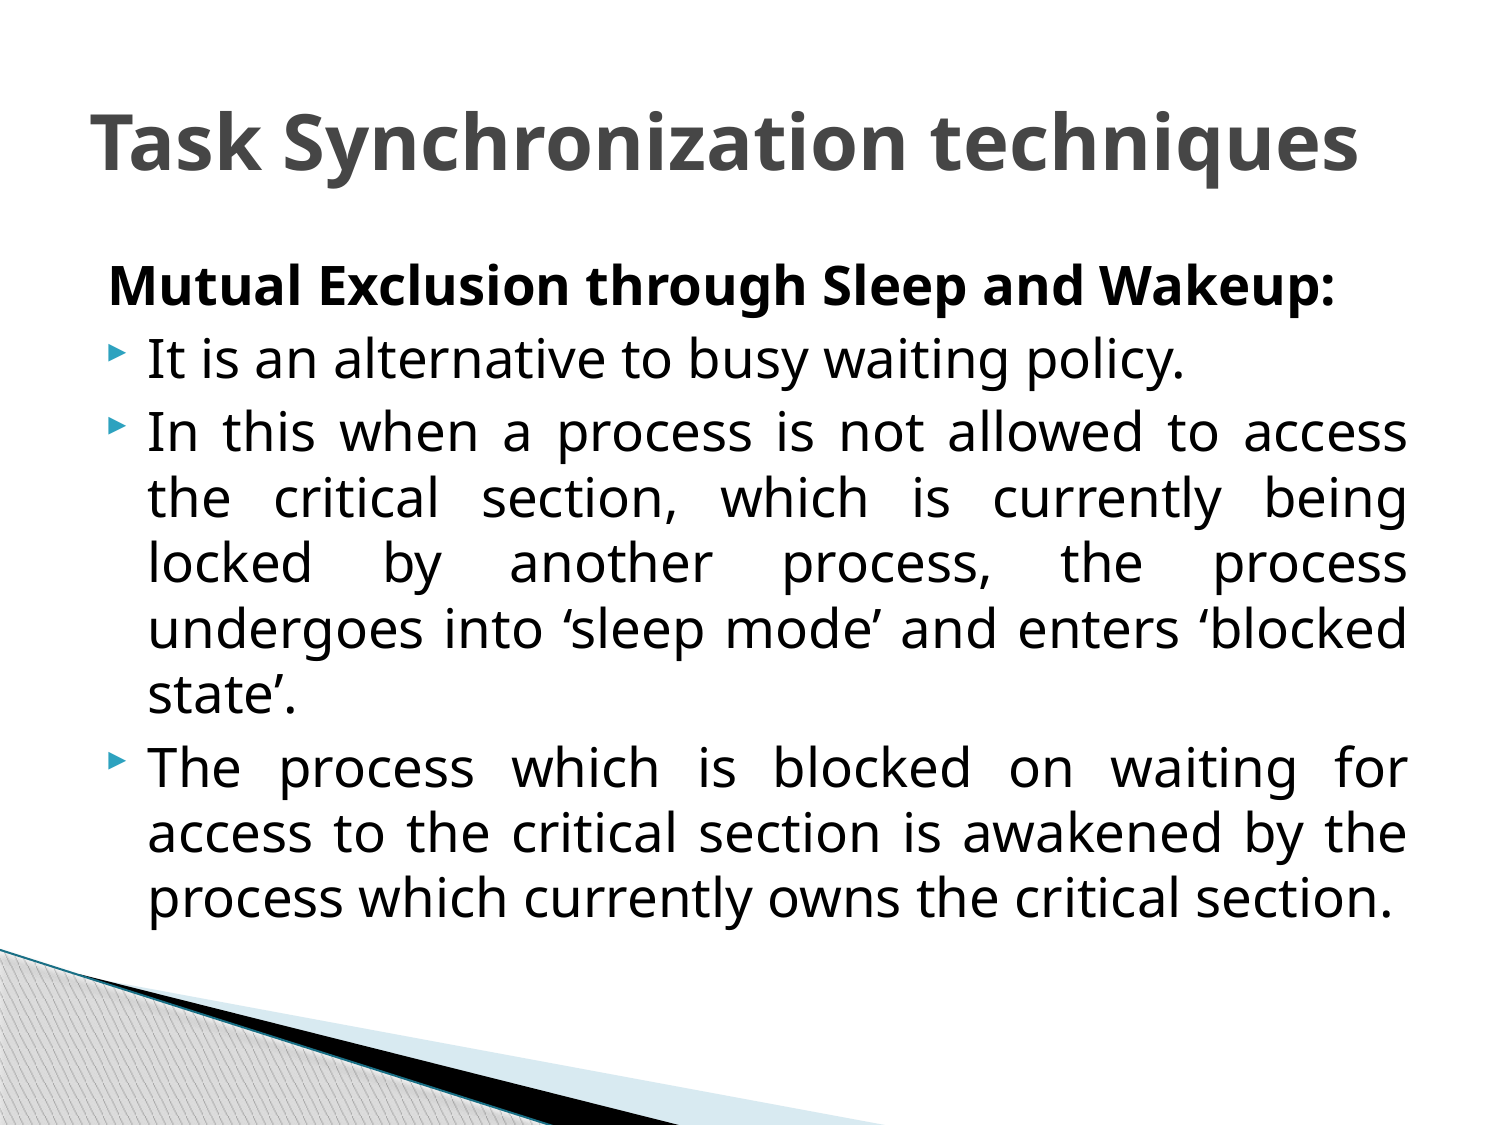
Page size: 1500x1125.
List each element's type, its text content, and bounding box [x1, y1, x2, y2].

list Mutual Exclusion through Sleep and Wakeup: It is an alternative to busy waiting policy. In this when a process is not allowed to access the critical section, which is currently being locked by another process, the process undergoes into ‘sleep mode’ and enters ‘blocked state’. The process which is blocked on waiting for access to the critical section is awakened by the process which currently owns the critical section. [75, 243, 1425, 986]
title Task Synchronization techniques [75, 45, 1425, 233]
